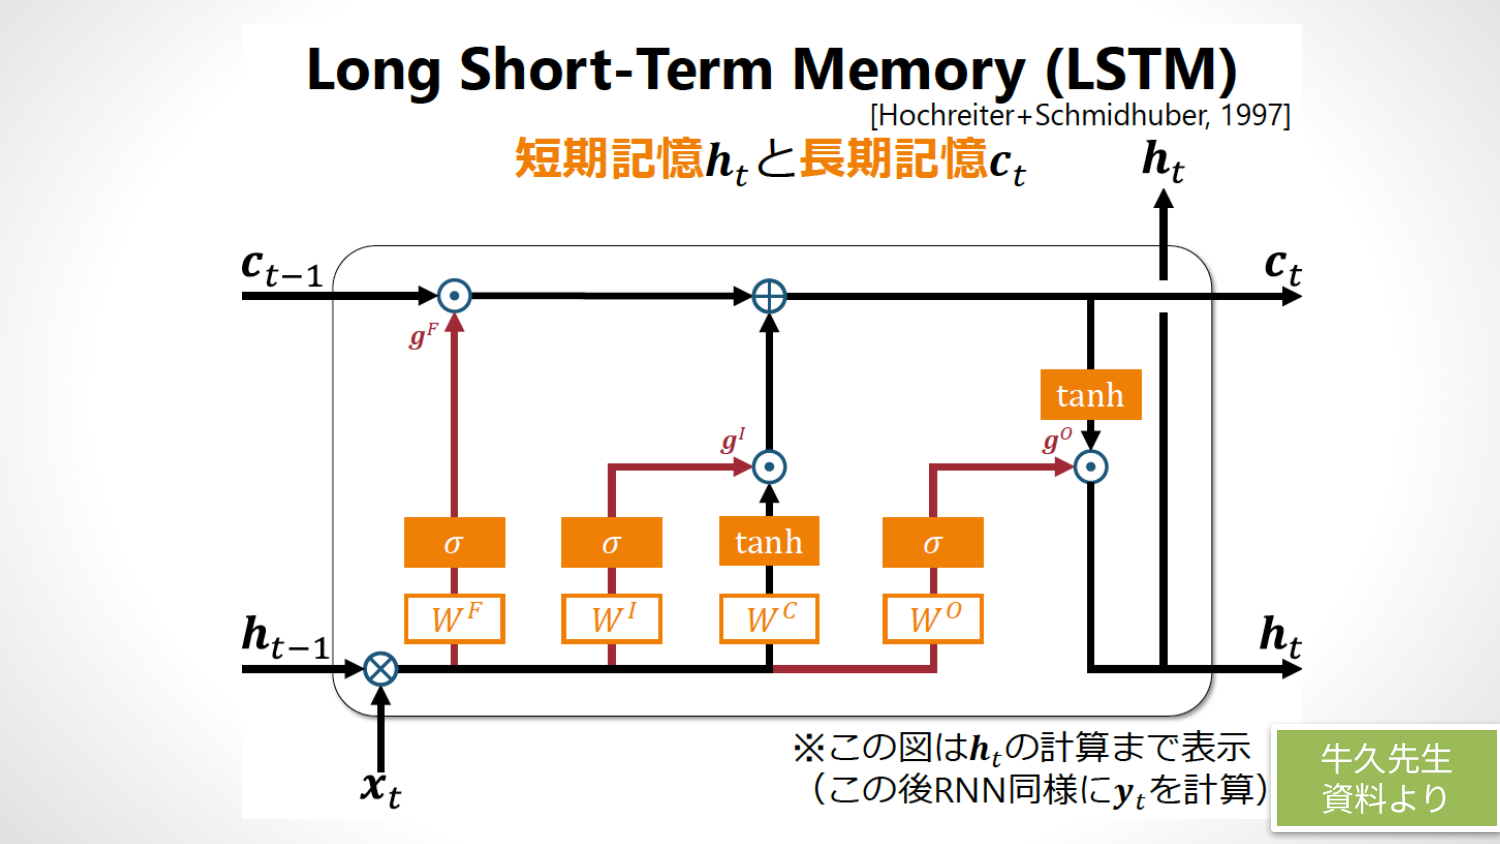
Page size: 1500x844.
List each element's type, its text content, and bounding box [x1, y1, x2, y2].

text_box 牛久先生 資料より [1274, 727, 1500, 830]
picture [0, 0, 1500, 844]
